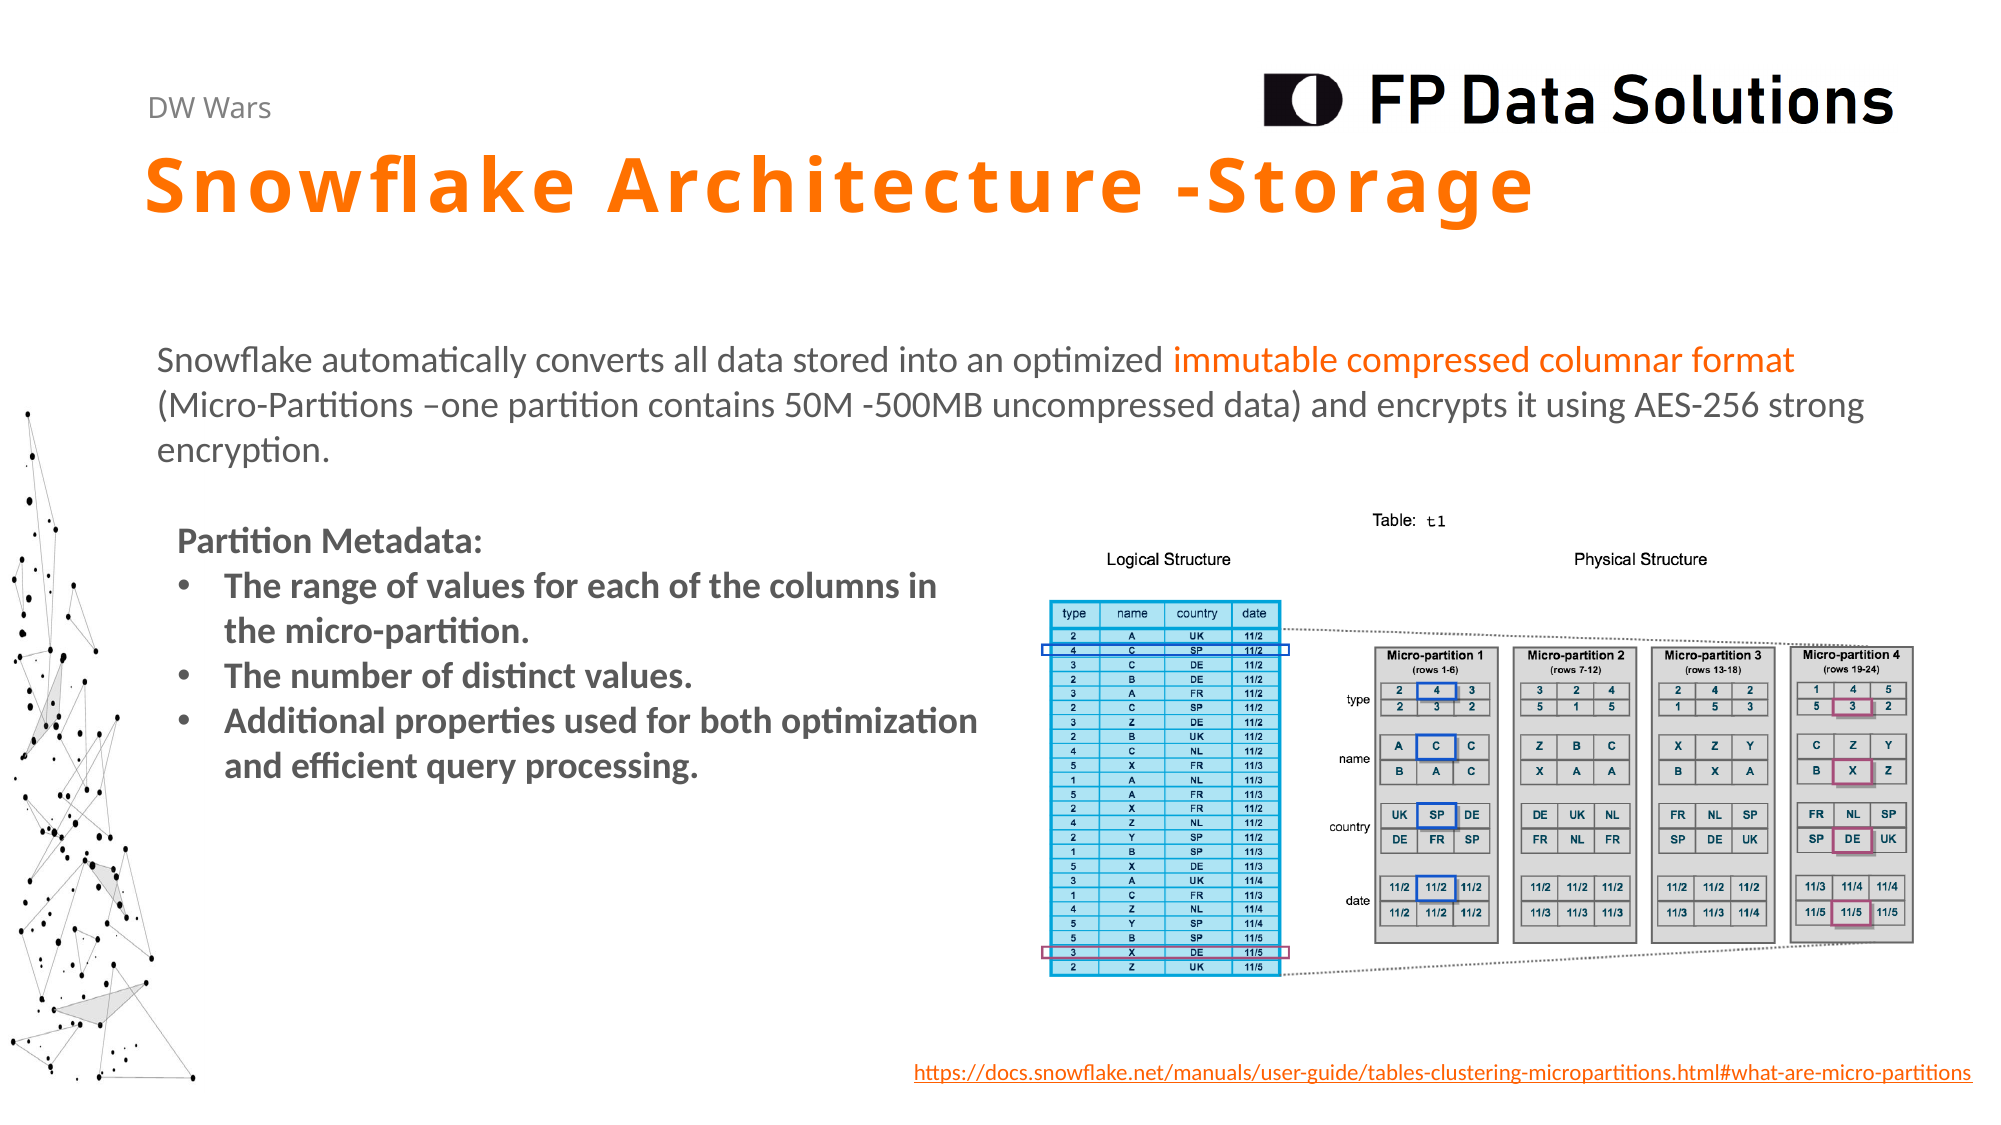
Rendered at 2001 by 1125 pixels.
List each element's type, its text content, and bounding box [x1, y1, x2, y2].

list Snowflake Architecture -Storage [129, 140, 1707, 298]
picture [1257, 64, 1898, 133]
text_box Snowflake automatically converts all data stored into an optimized immutable compressed columnar format (Micro-Partitions –one partition contains 50M -500MB uncompressed data) and encrypts it using AES-256 strong encryption. [142, 327, 1902, 478]
picture [1021, 493, 1969, 999]
picture [0, 398, 205, 1093]
text_box https://docs.snowflake.net/manuals/user-guide/tables-clustering-micropartitions.html#what-are-micro-partitions [898, 1050, 1989, 1093]
text_box Partition Metadata: The range of values for each of the columns in the micro-partition. The number of distinct values. Additional properties used for both optimization and efficient query processing. [162, 509, 1000, 794]
